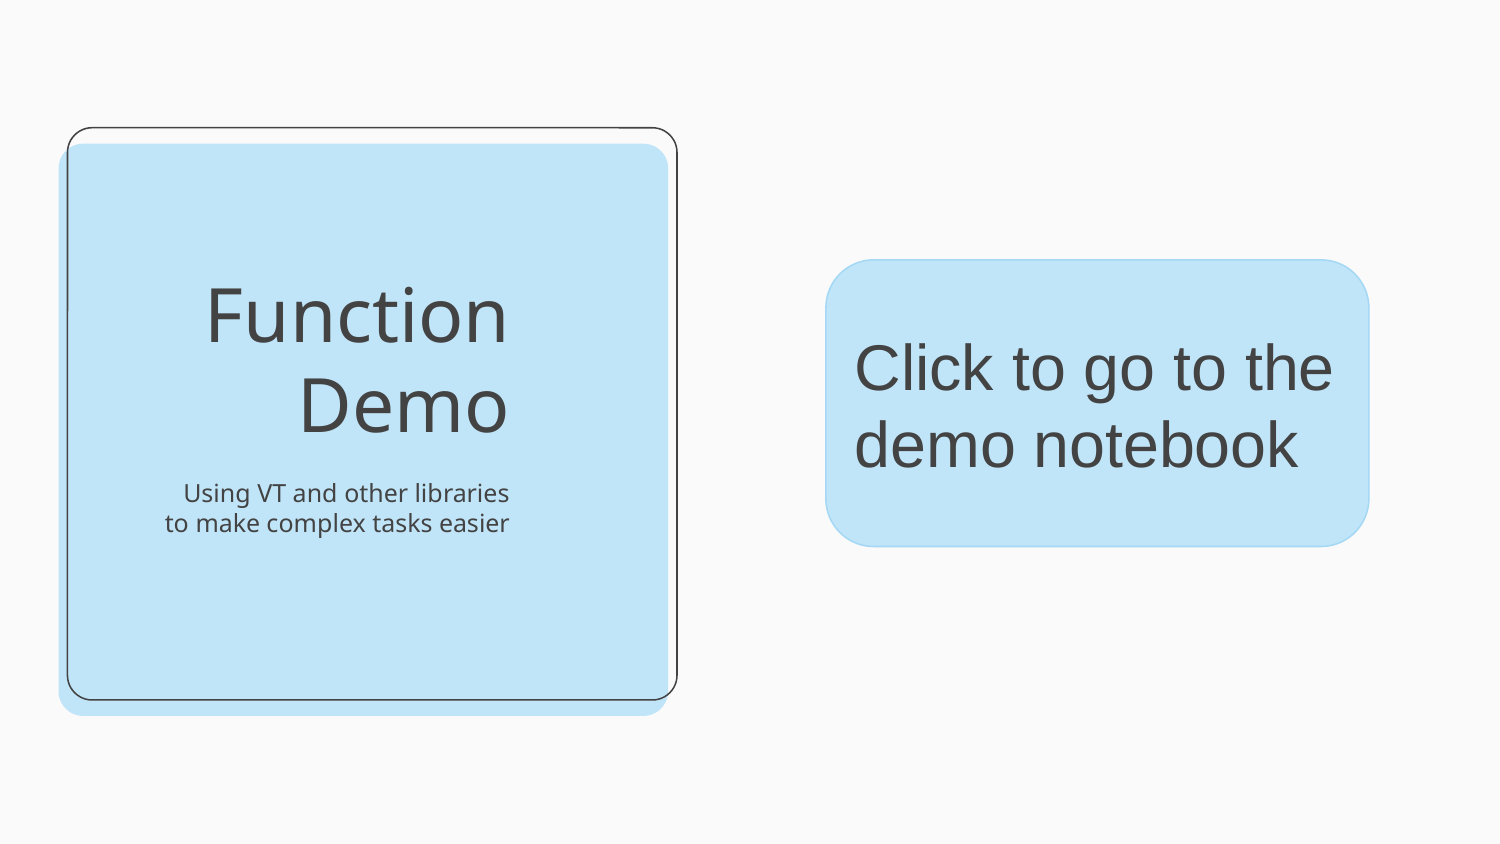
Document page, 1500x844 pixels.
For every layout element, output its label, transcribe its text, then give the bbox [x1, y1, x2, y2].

subtitle Using VT and other libraries to make complex tasks easier [145, 462, 526, 644]
title Function Demo [181, 281, 526, 462]
text_box Click to go to the demo notebook [825, 259, 1369, 547]
